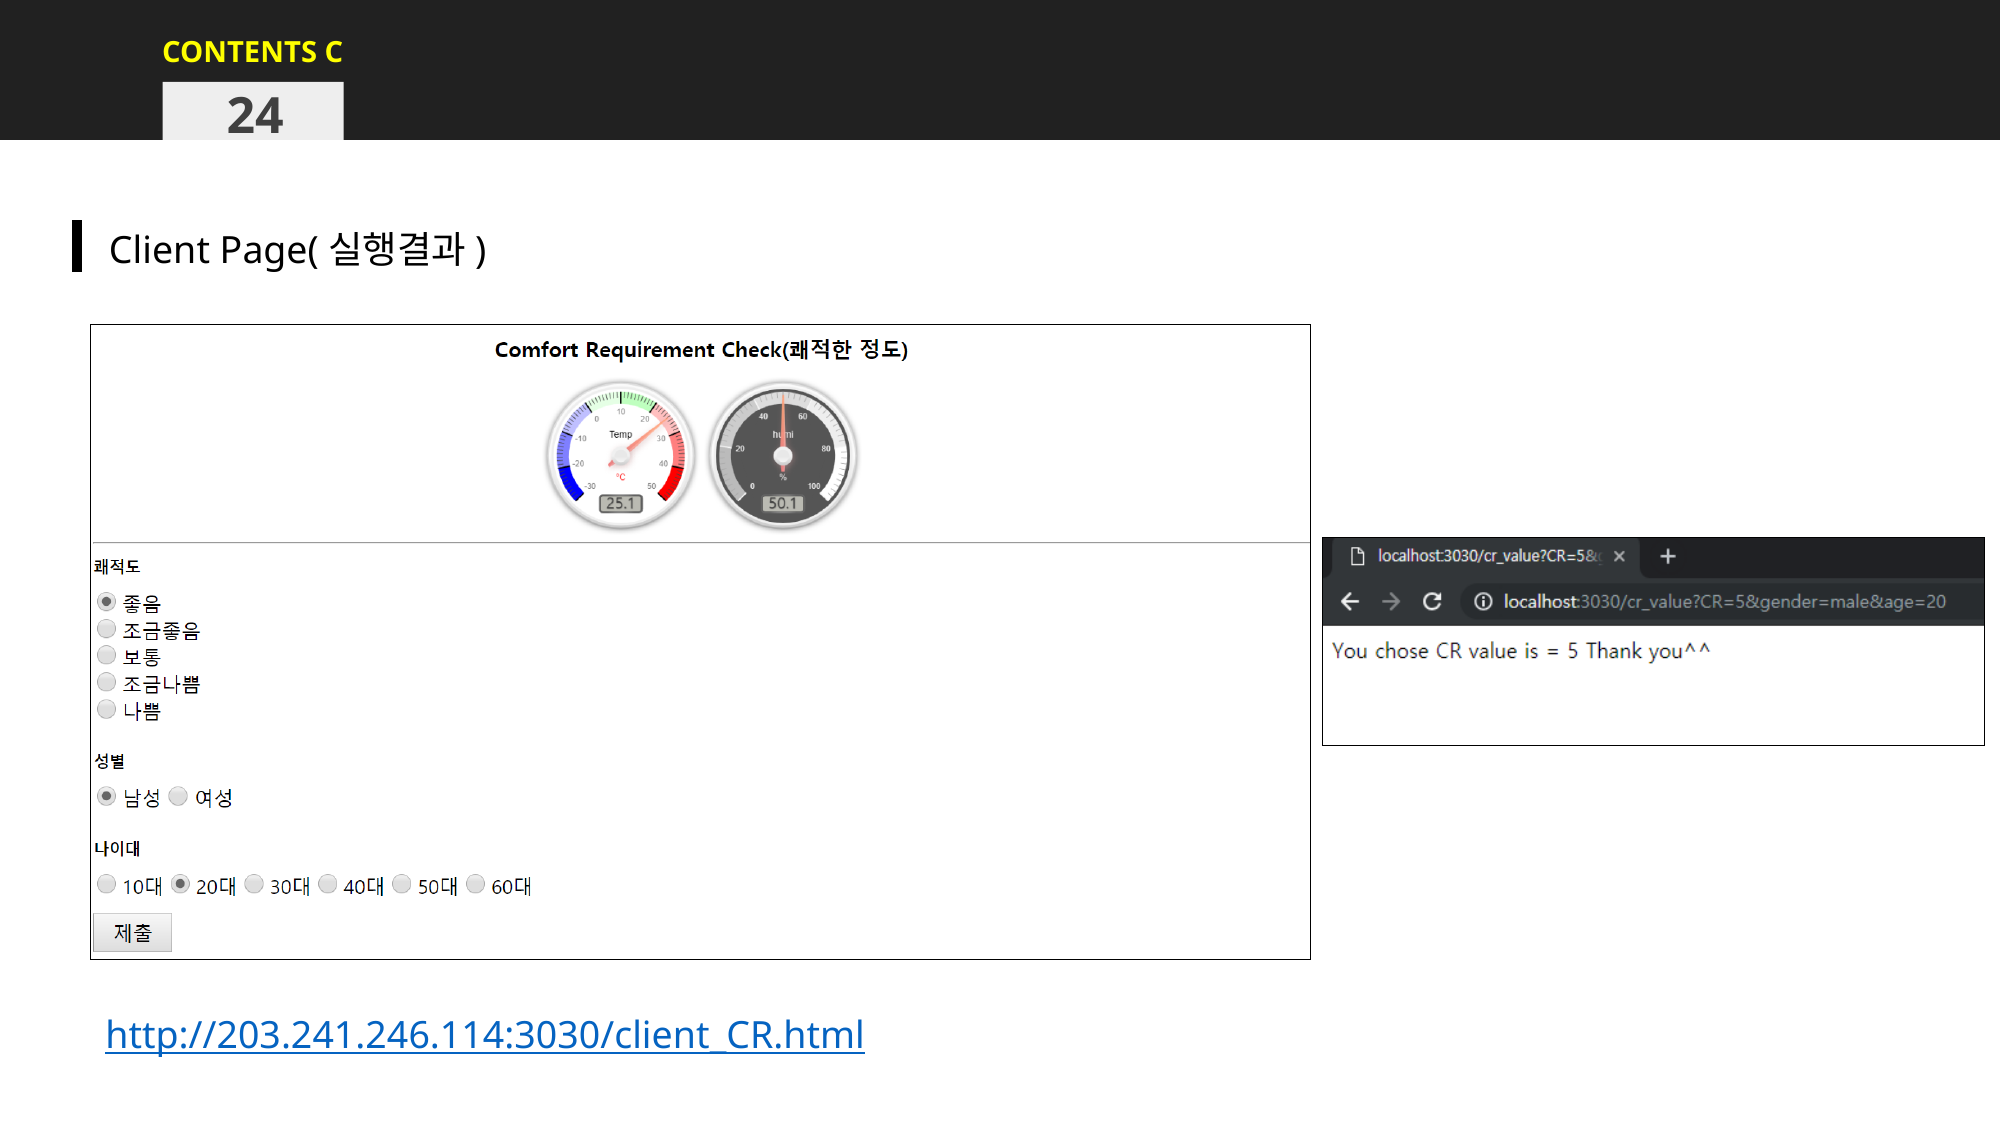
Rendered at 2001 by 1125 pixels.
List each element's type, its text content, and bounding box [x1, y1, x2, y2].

text_box [299, 81, 345, 141]
text_box 24 [211, 75, 299, 151]
text_box CONTENTS C [147, 8, 359, 76]
text_box [0, 0, 2000, 141]
picture [90, 324, 1311, 960]
text_box http://203.241.246.114:3030/client_CR.html [90, 1003, 1071, 1070]
picture [1322, 537, 1985, 746]
text_box Client Page(실행결과) [94, 219, 502, 279]
text_box [72, 220, 82, 272]
text_box [161, 81, 211, 141]
